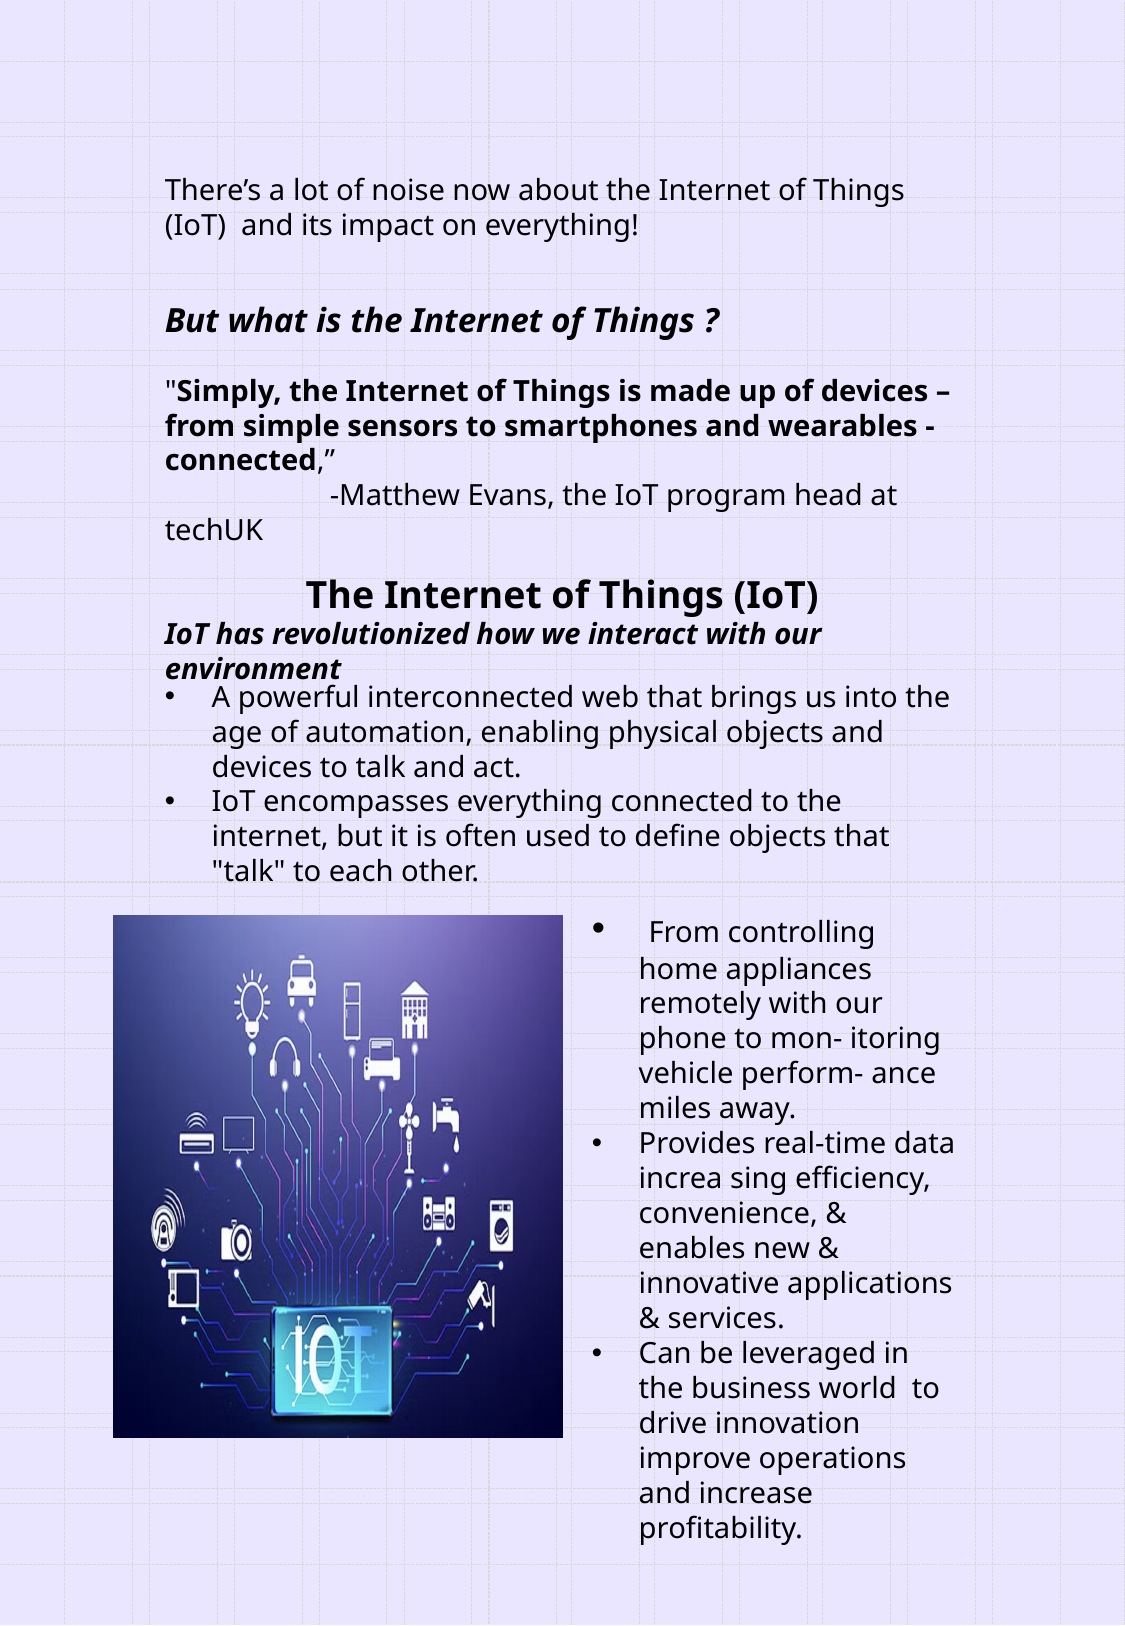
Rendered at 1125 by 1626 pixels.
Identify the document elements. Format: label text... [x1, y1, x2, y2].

text_box A powerful interconnected web that brings us into the age of automation, enabling physical objects and devices to talk and act. IoT encompasses everything connected to the internet, but it is often used to define objects that "talk" to each other. [149, 669, 976, 882]
text_box [149, 503, 976, 517]
text_box There’s a lot of noise now about the Internet of Things (IoT) and its impact on everything! [149, 138, 976, 274]
text_box The Internet of Things (IoT) IoT has revolutionized how we interact with our environment [149, 517, 976, 655]
text_box From controlling home appliances remotely with our phone to mon- itoring vehicle perform- ance miles away. Provides real-time data increa sing efficiency, convenience, & enables new & innovative applications & services. Can be leveraged in the business world to drive innovation improve operations and increase profitability. . [576, 896, 976, 1487]
text_box But what is the Internet of Things ? [149, 290, 976, 349]
text_box "Simply, the Internet of Things is made up of devices – from simple sensors to smartphones and wearables -connected,” -Matthew Evans, the IoT program head at techUK [149, 363, 976, 503]
picture [113, 915, 563, 1438]
